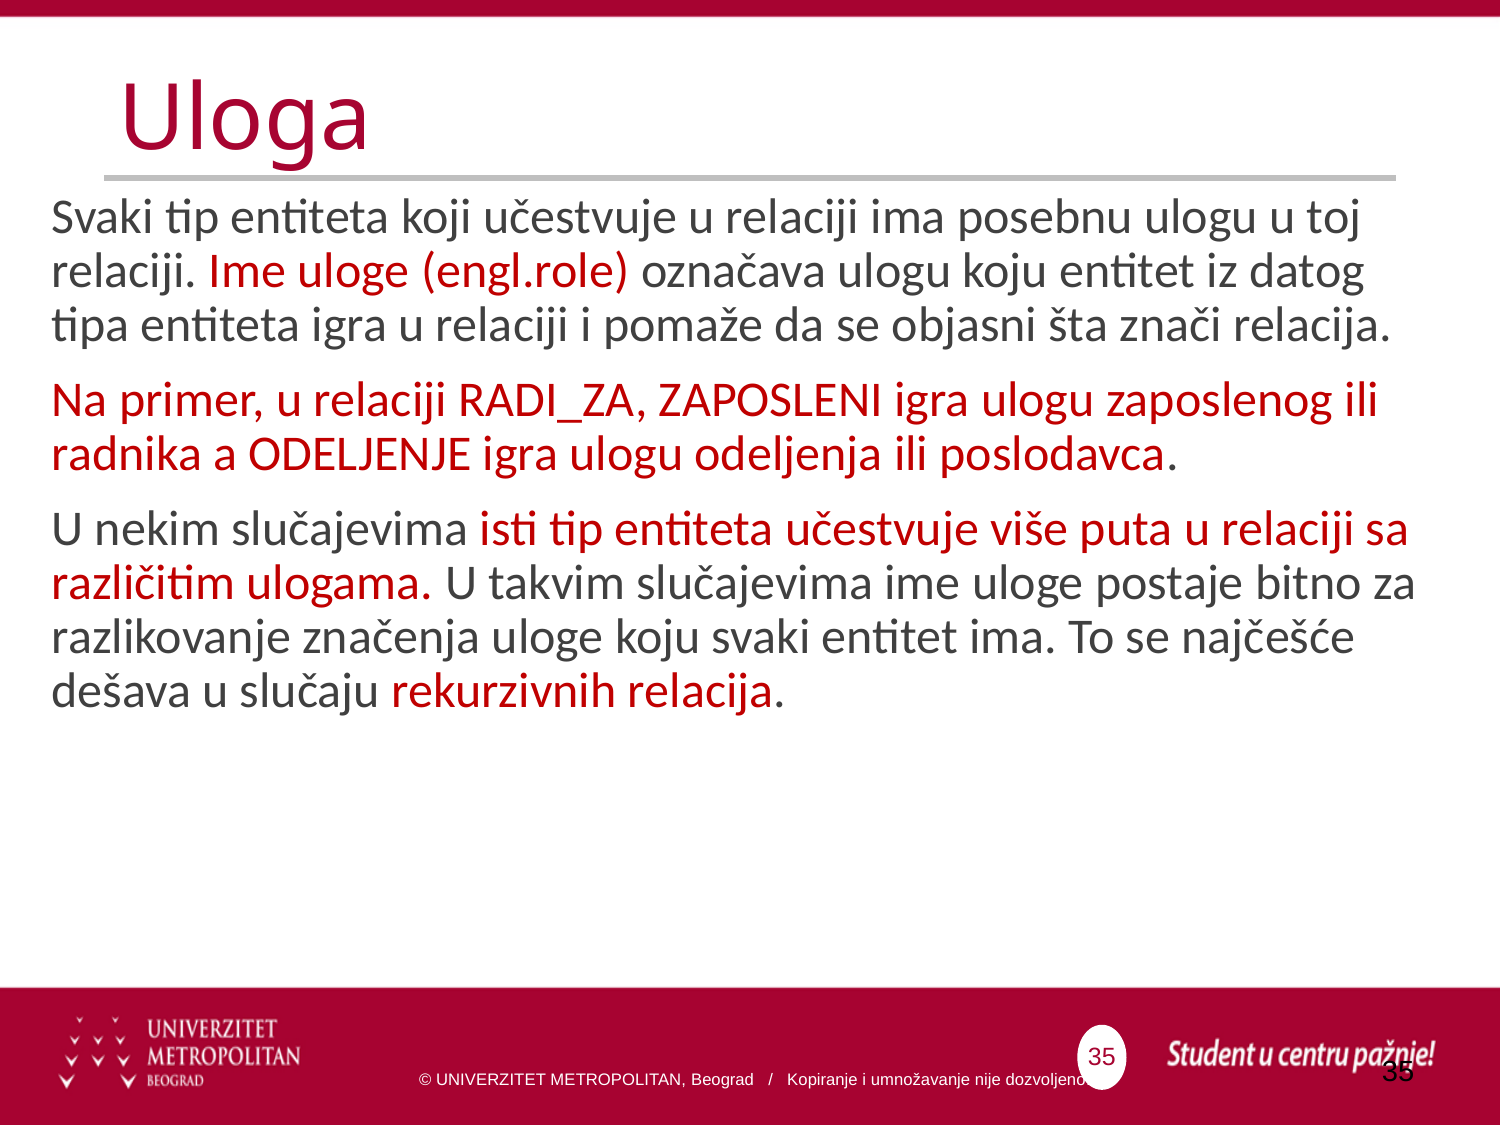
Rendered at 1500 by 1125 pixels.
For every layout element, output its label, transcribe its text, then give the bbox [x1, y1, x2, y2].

slide_number 35 [1367, 1045, 1500, 1103]
list Svaki tip entiteta koji učestvuje u relaciji ima posebnu ulogu u toj relaciji. Ime uloge (engl.role) označava ulogu koju entitet iz datog tipa entiteta igra u relaciji i pomaže da se objasni šta znači relacija. Na primer, u relaciji RADI_ZA, ZAPOSLENI igra ulogu zaposlenog ili radnika a ODELJENJE igra ulogu odeljenja ili poslodavca. U nekim slučajevima isti tip entiteta učestvuje više puta u relaciji sa različitim ulogama. U takvim slučajevima ime uloge postaje bitno za razlikovanje značenja uloge koju svaki entitet ima. To se najčešće dešava u slučaju rekurzivnih relacija. [36, 183, 1460, 963]
picture [0, 0, 1500, 1125]
title Uloga [103, 63, 1397, 183]
